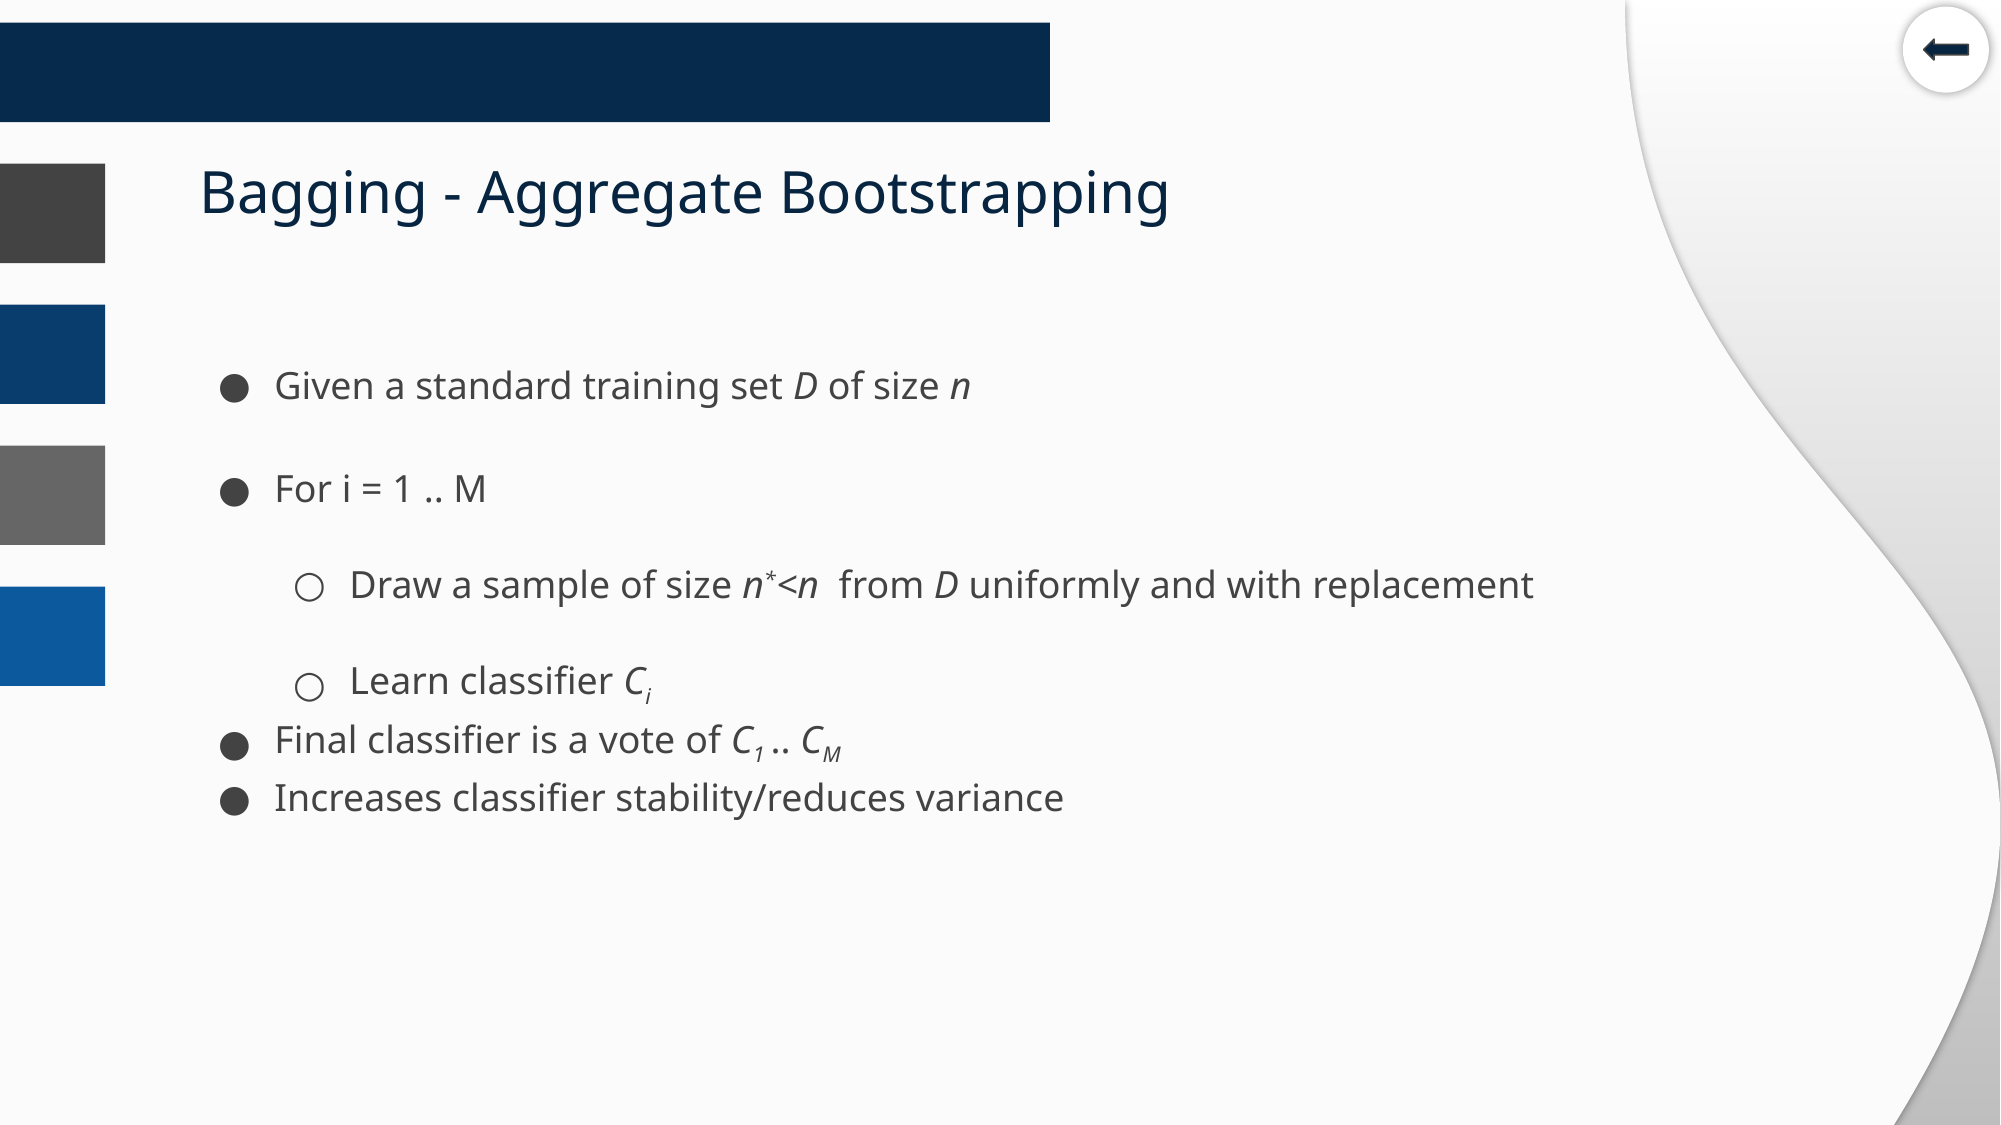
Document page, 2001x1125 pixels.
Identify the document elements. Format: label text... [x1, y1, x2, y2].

title Bagging - Aggregate Bootstrapping [179, 135, 1742, 261]
list Given a standard training set D of size n For i = 1 .. M Draw a sample of size n*<n from D uniformly and with replacement Learn classifier Ci Final classifier is a vote of C1 .. CM Increases classifier stability/reduces variance [179, 290, 1742, 1038]
